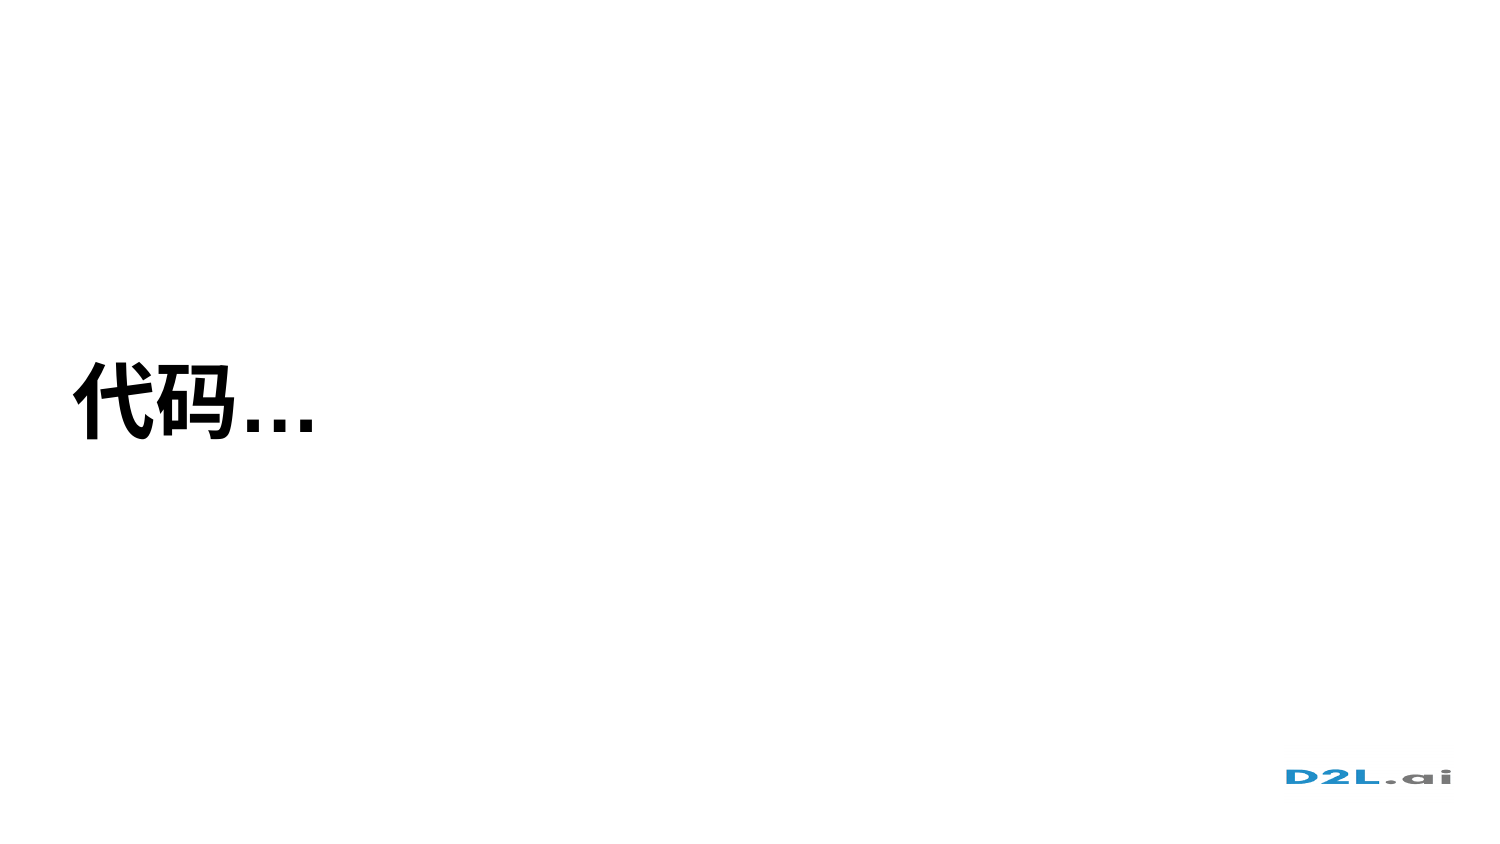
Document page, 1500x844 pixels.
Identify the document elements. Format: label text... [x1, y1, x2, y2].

picture [1284, 745, 1454, 806]
title 代码… [64, 322, 1341, 477]
